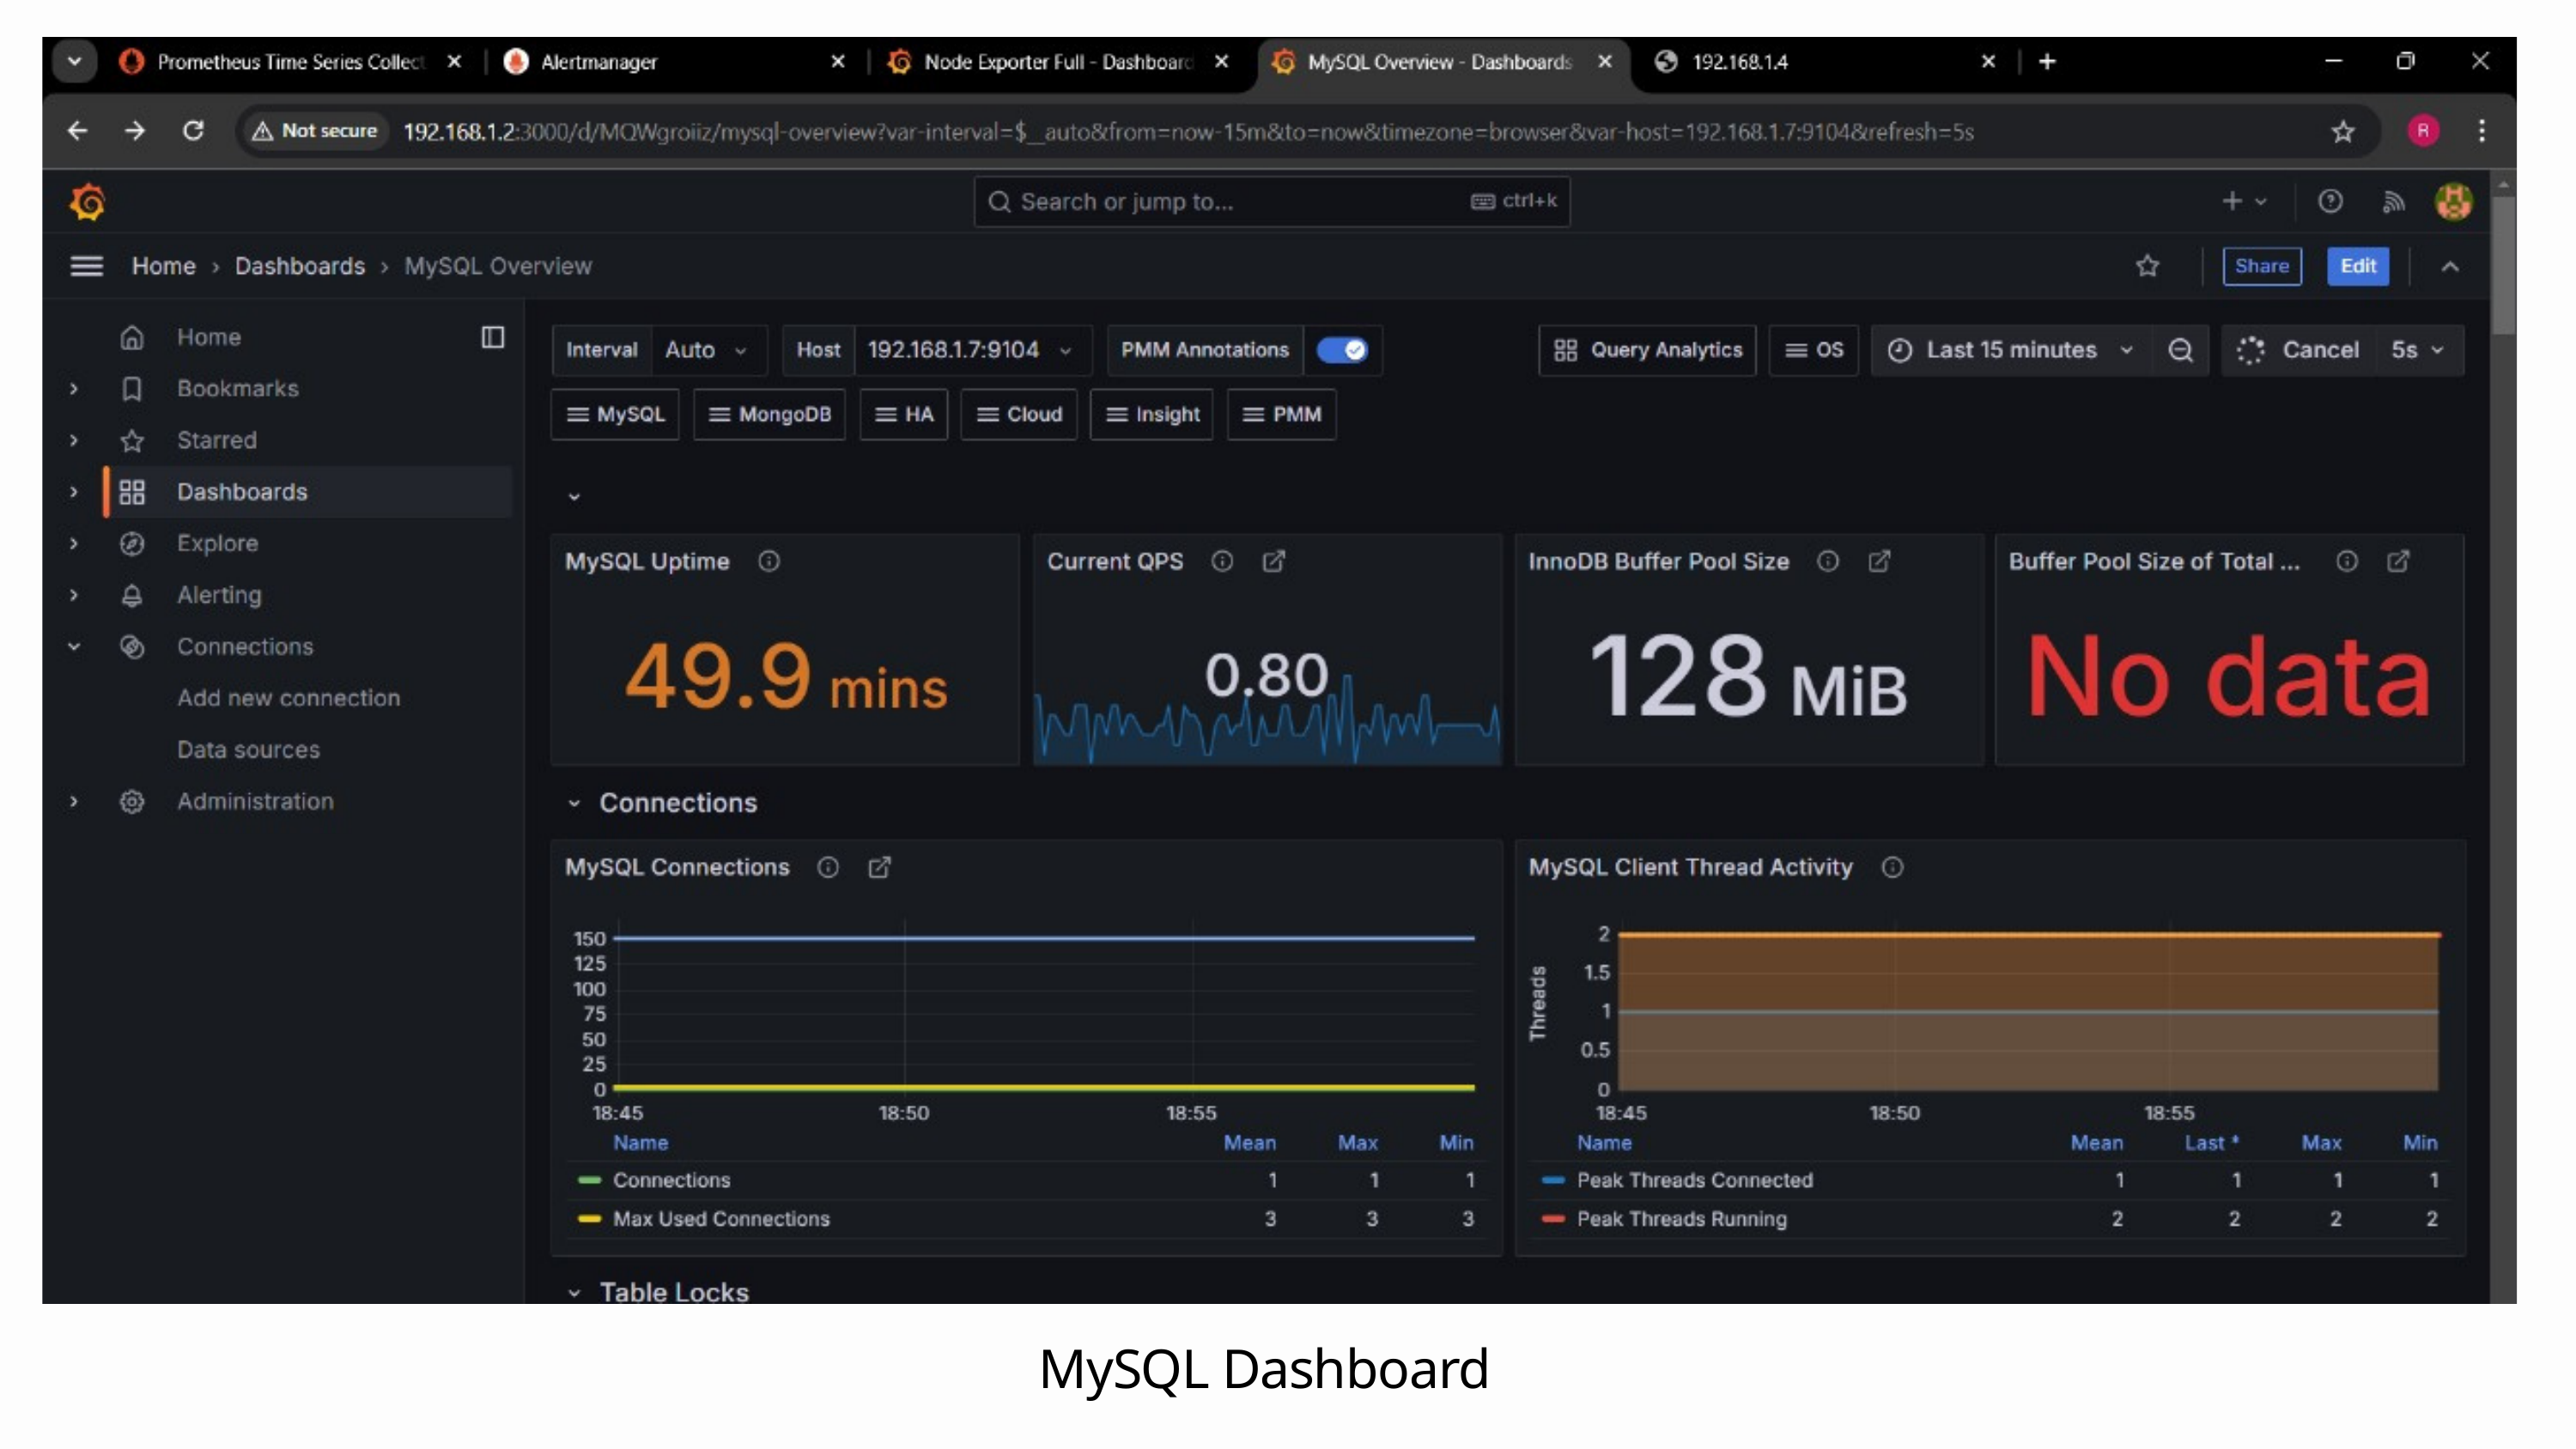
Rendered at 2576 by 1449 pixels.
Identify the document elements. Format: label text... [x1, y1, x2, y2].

text_box [42, 37, 2518, 1304]
text_box MySQL Dashboard [881, 1323, 1649, 1449]
